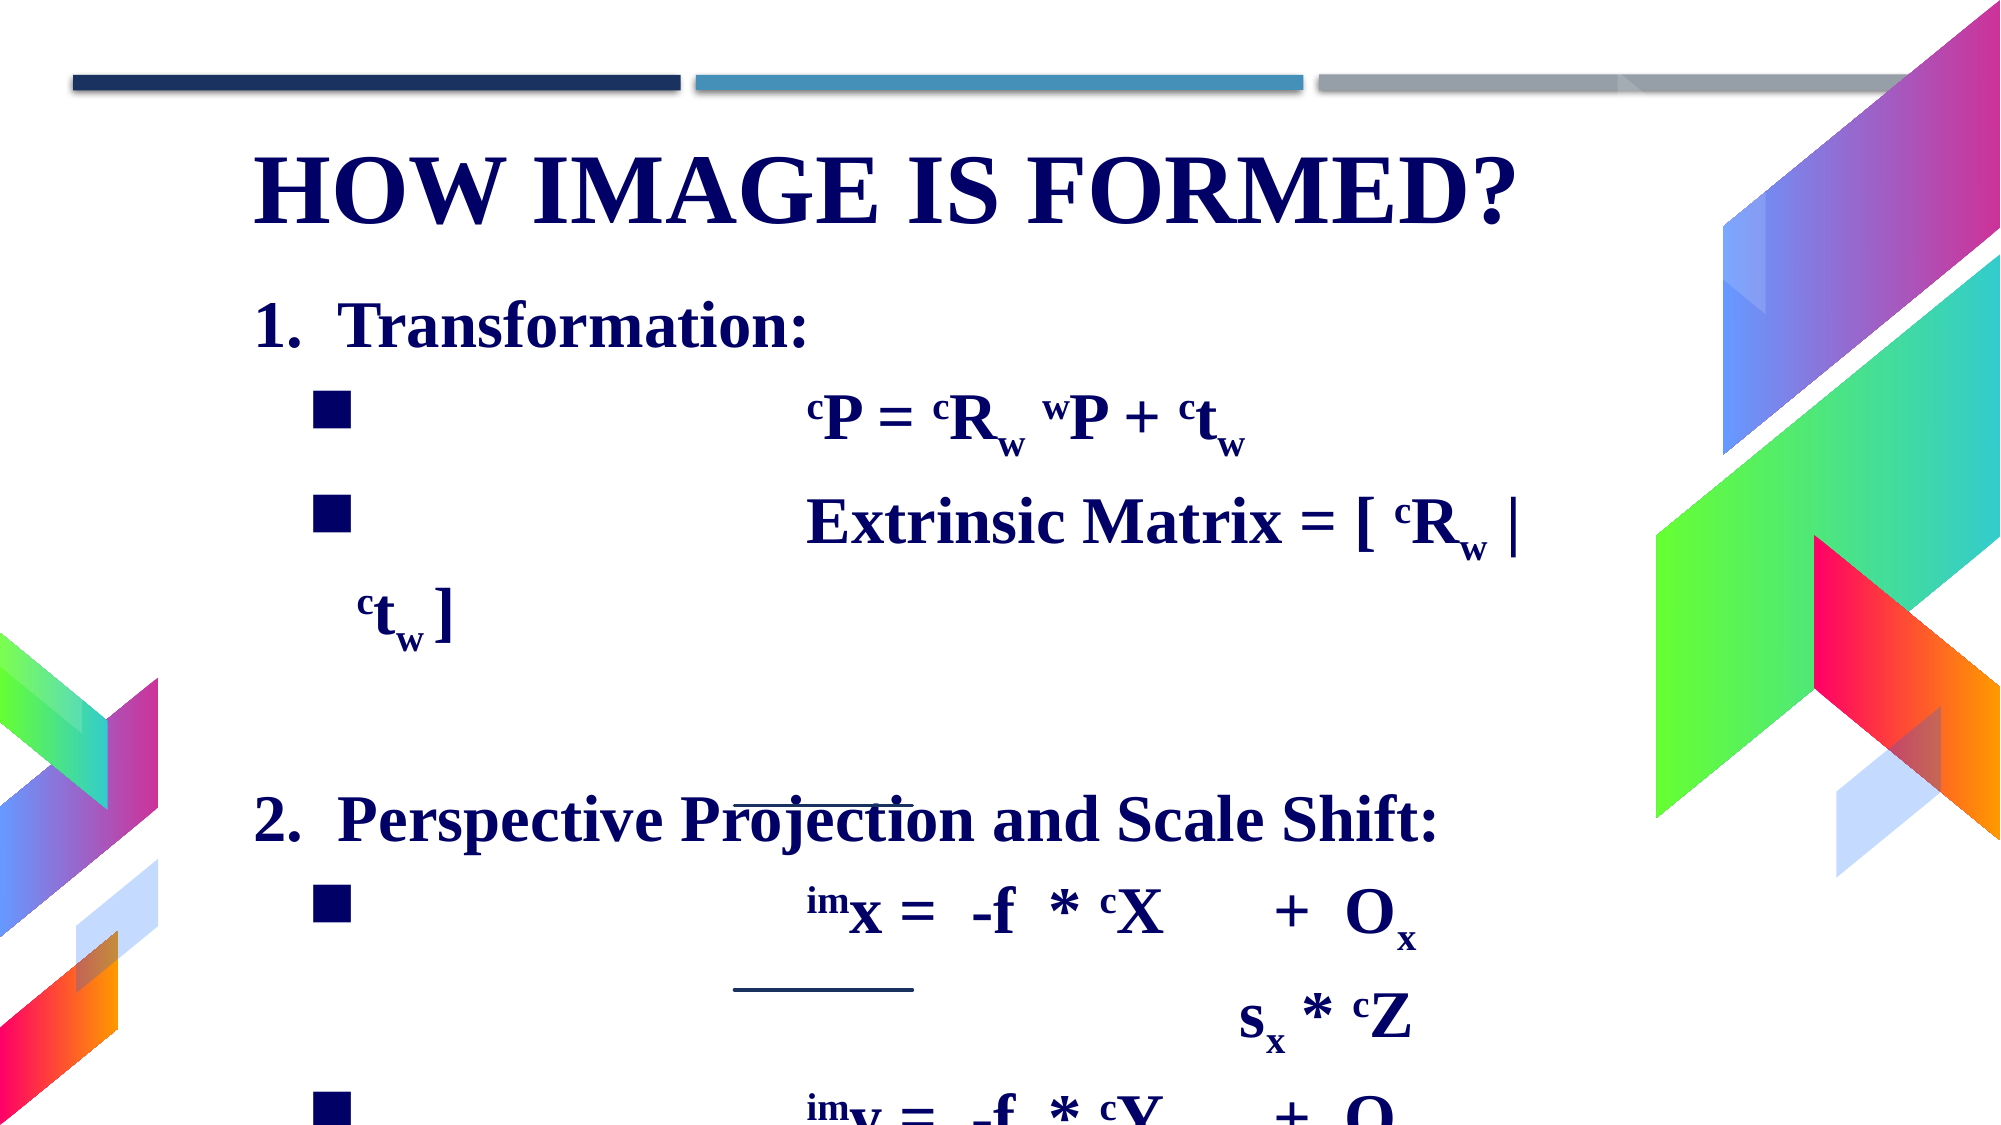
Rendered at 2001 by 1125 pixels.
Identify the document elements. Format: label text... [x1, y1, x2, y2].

list Transformation: cP = cRw wP + ctw Extrinsic Matrix = [ cRw | ctw ] Perspective Projection and Scale Shift: imx = -f * cX + Ox sx * cZ imy = -f * cY + Oy sy * cZ [233, 260, 1584, 1092]
list HOW IMAGE IS FORMED? [233, 103, 1628, 284]
